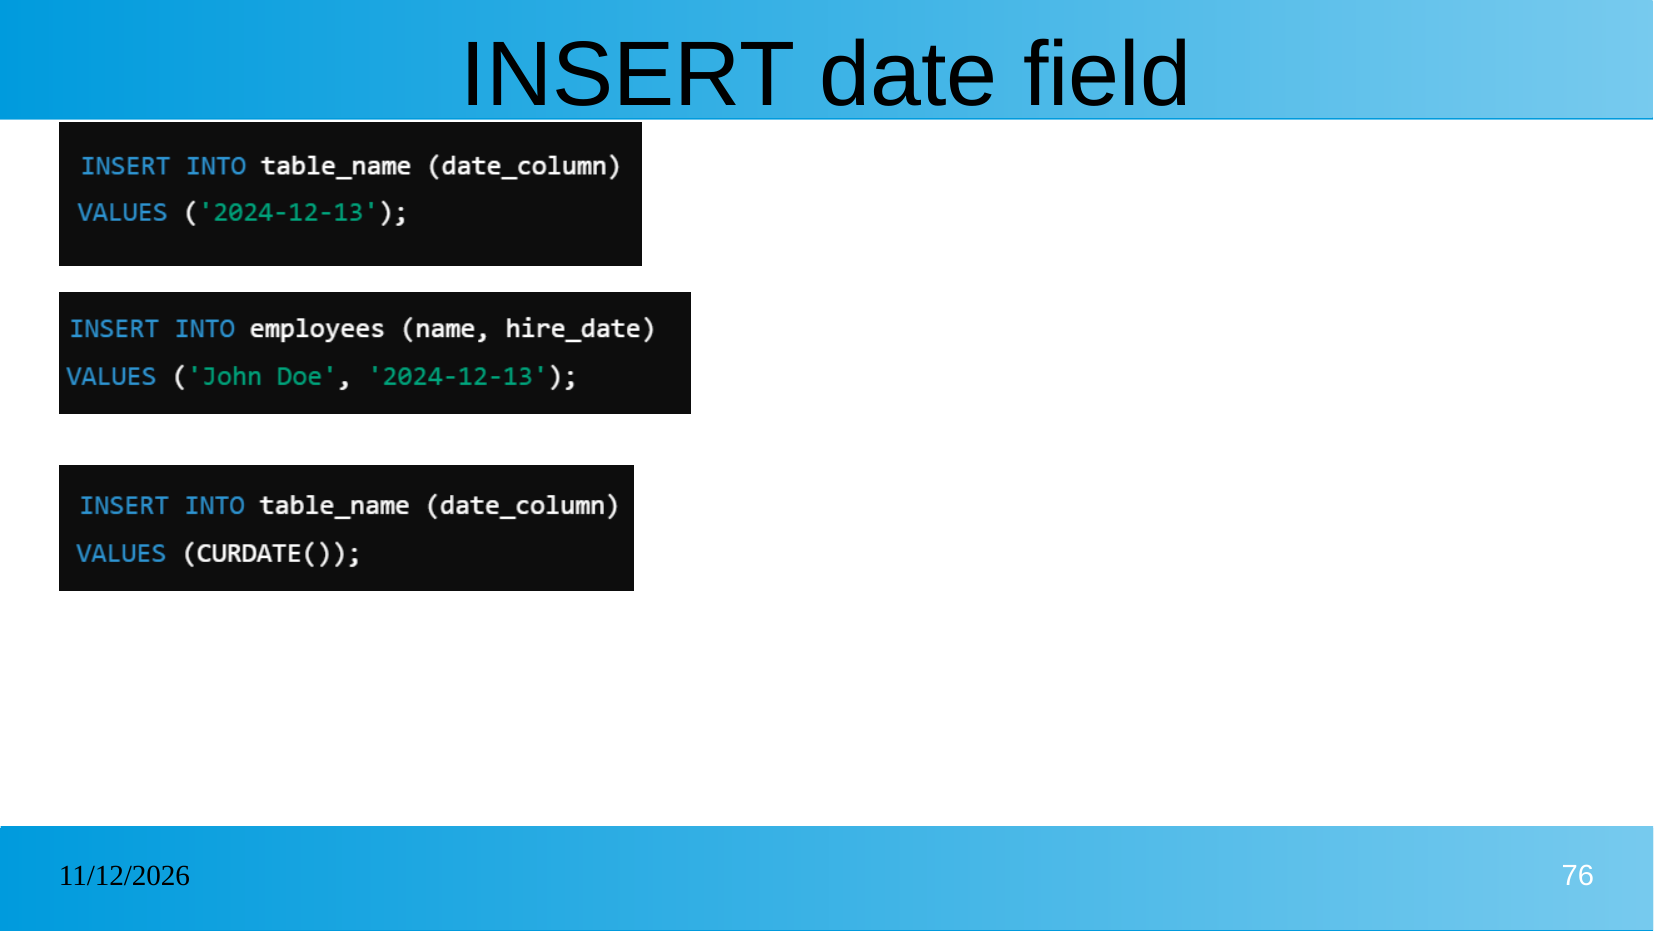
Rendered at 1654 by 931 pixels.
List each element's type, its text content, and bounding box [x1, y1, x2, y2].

title INSERT date field [59, 29, 1595, 108]
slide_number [59, 856, 443, 915]
slide_number 76 [1210, 856, 1595, 915]
picture [58, 465, 635, 591]
picture [58, 291, 691, 414]
picture [58, 121, 642, 266]
